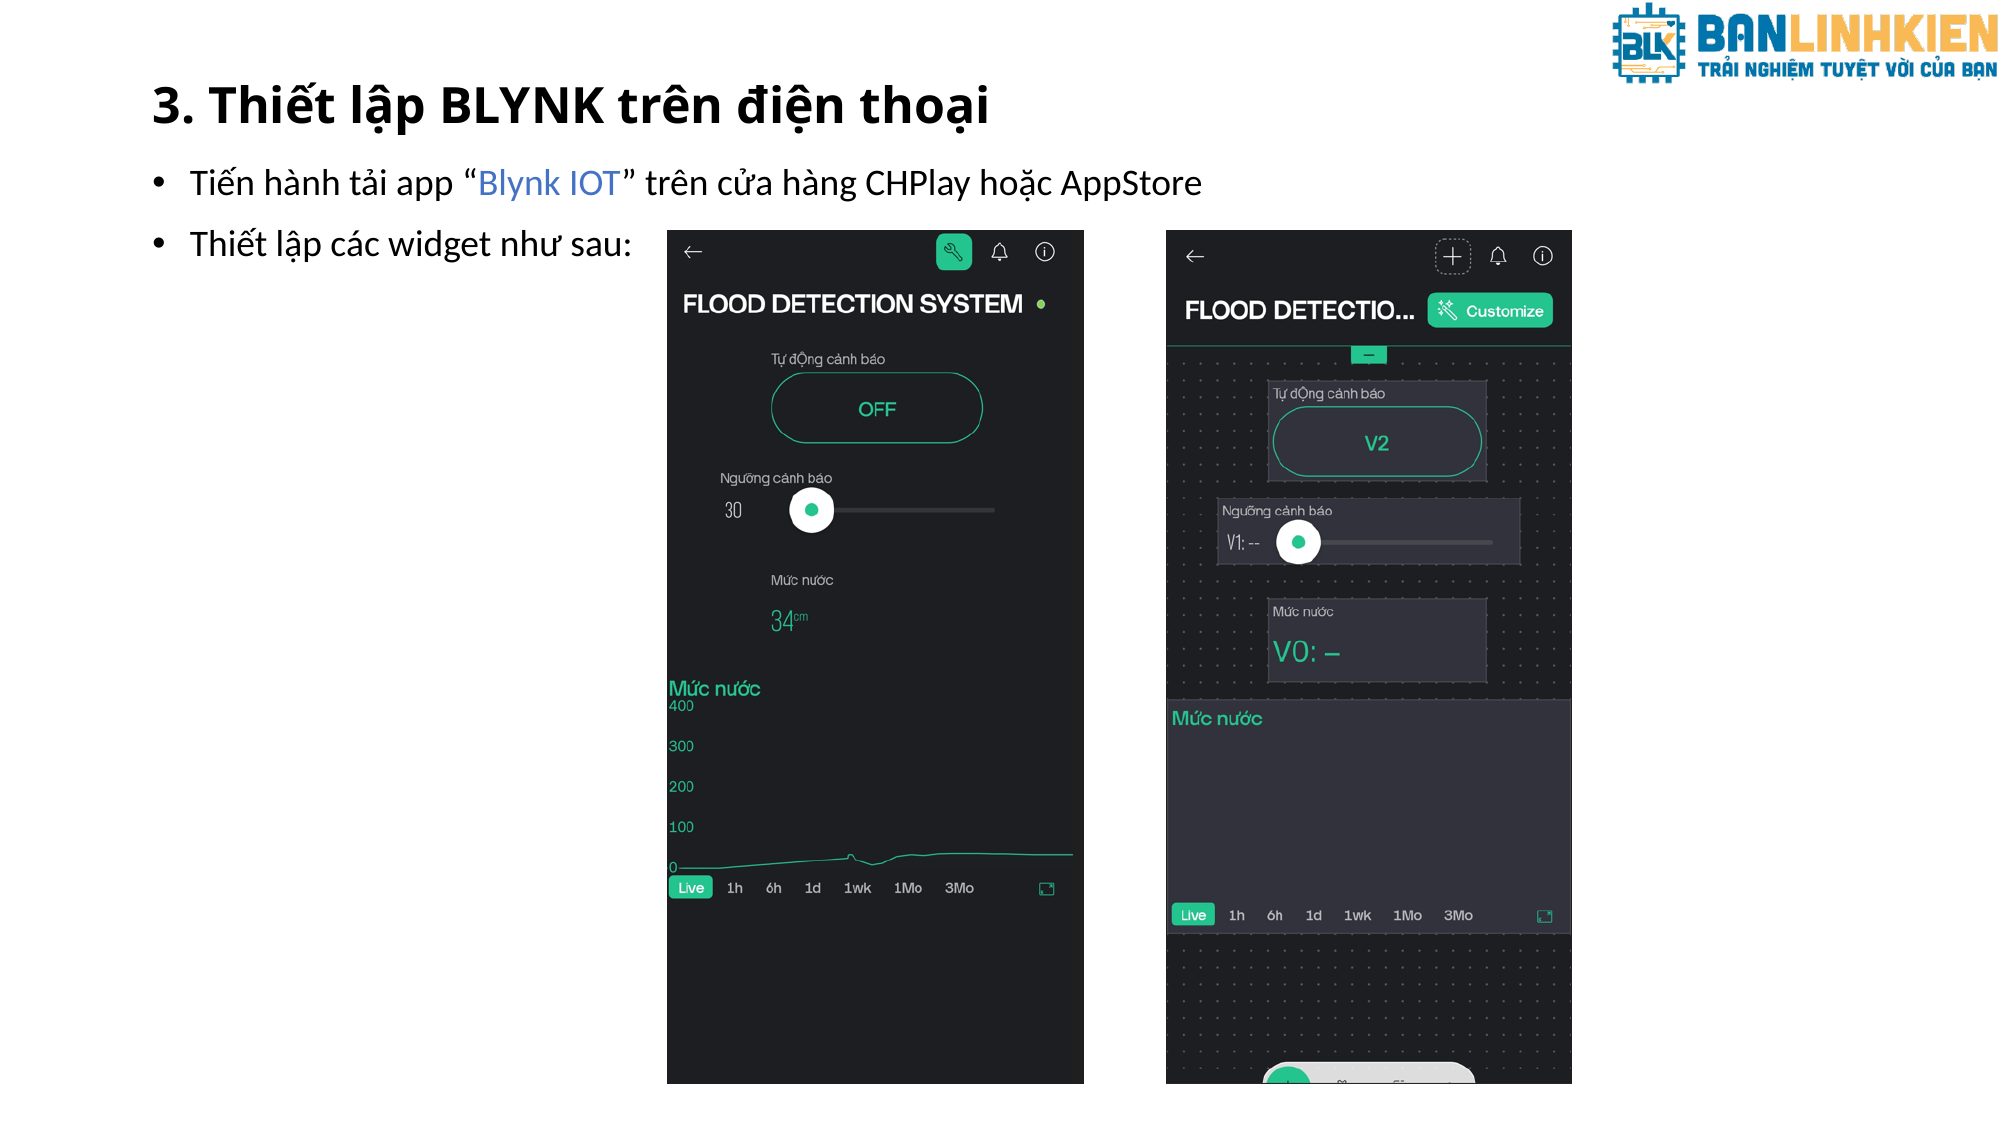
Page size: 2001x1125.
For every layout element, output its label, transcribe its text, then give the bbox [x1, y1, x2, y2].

picture [666, 230, 1084, 1084]
title 3. Thiết lập BLYNK trên điện thoại [137, 59, 1863, 155]
picture [1610, 0, 2000, 86]
picture [1166, 230, 1572, 1084]
list Tiến hành tải app “Blynk IOT” trên cửa hàng CHPlay hoặc AppStore Thiết lập các widget như sau: [137, 155, 1863, 1014]
